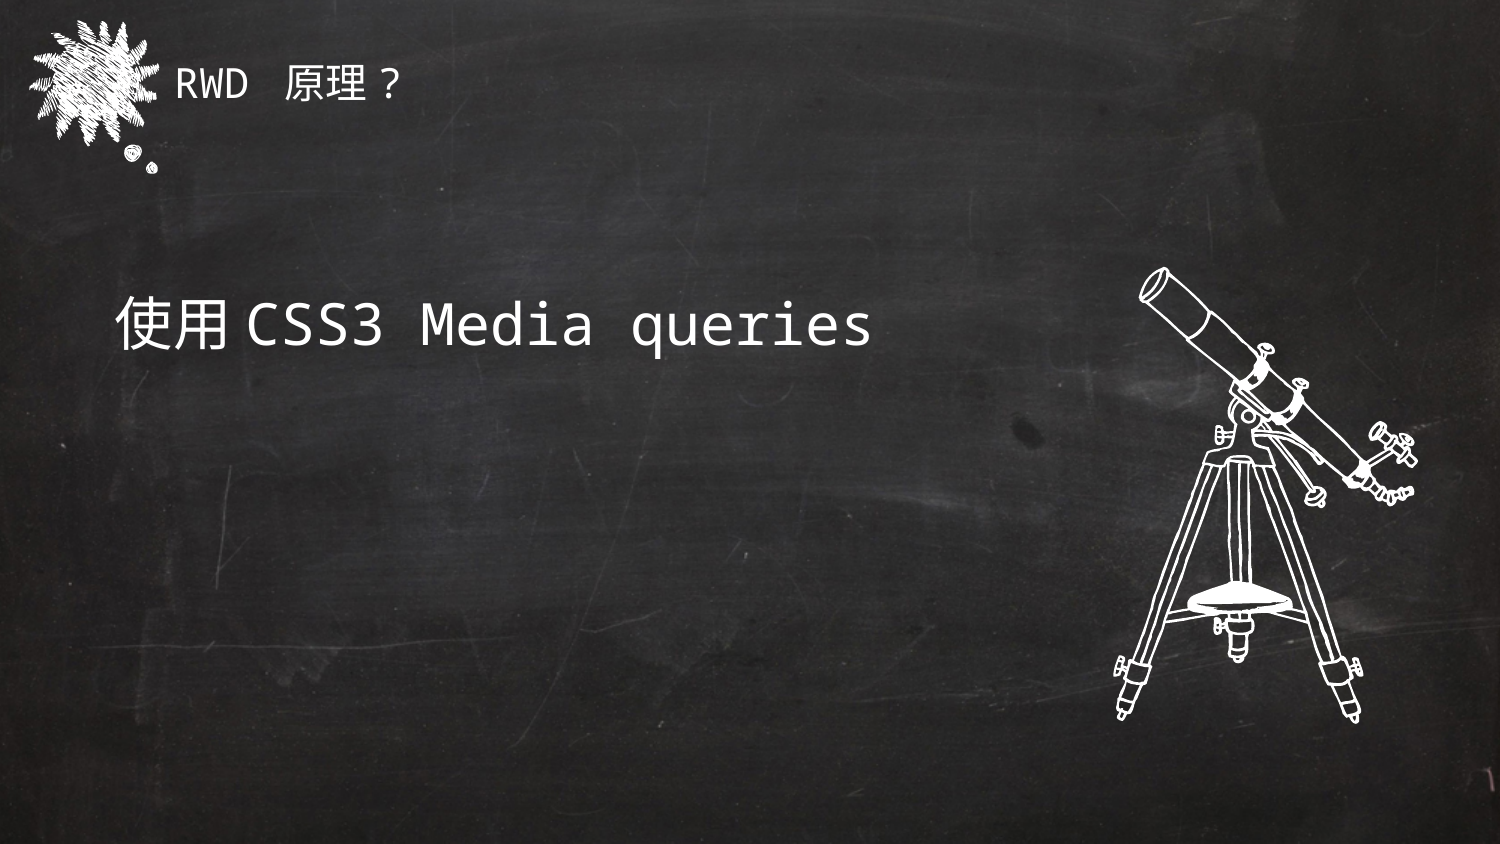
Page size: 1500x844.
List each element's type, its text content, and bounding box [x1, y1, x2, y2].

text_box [29, 19, 160, 174]
text_box RWD 原理? [163, 49, 561, 114]
text_box [1113, 266, 1418, 724]
picture [0, 0, 1500, 844]
text_box 使用CSS3 Media queries [100, 209, 1116, 434]
